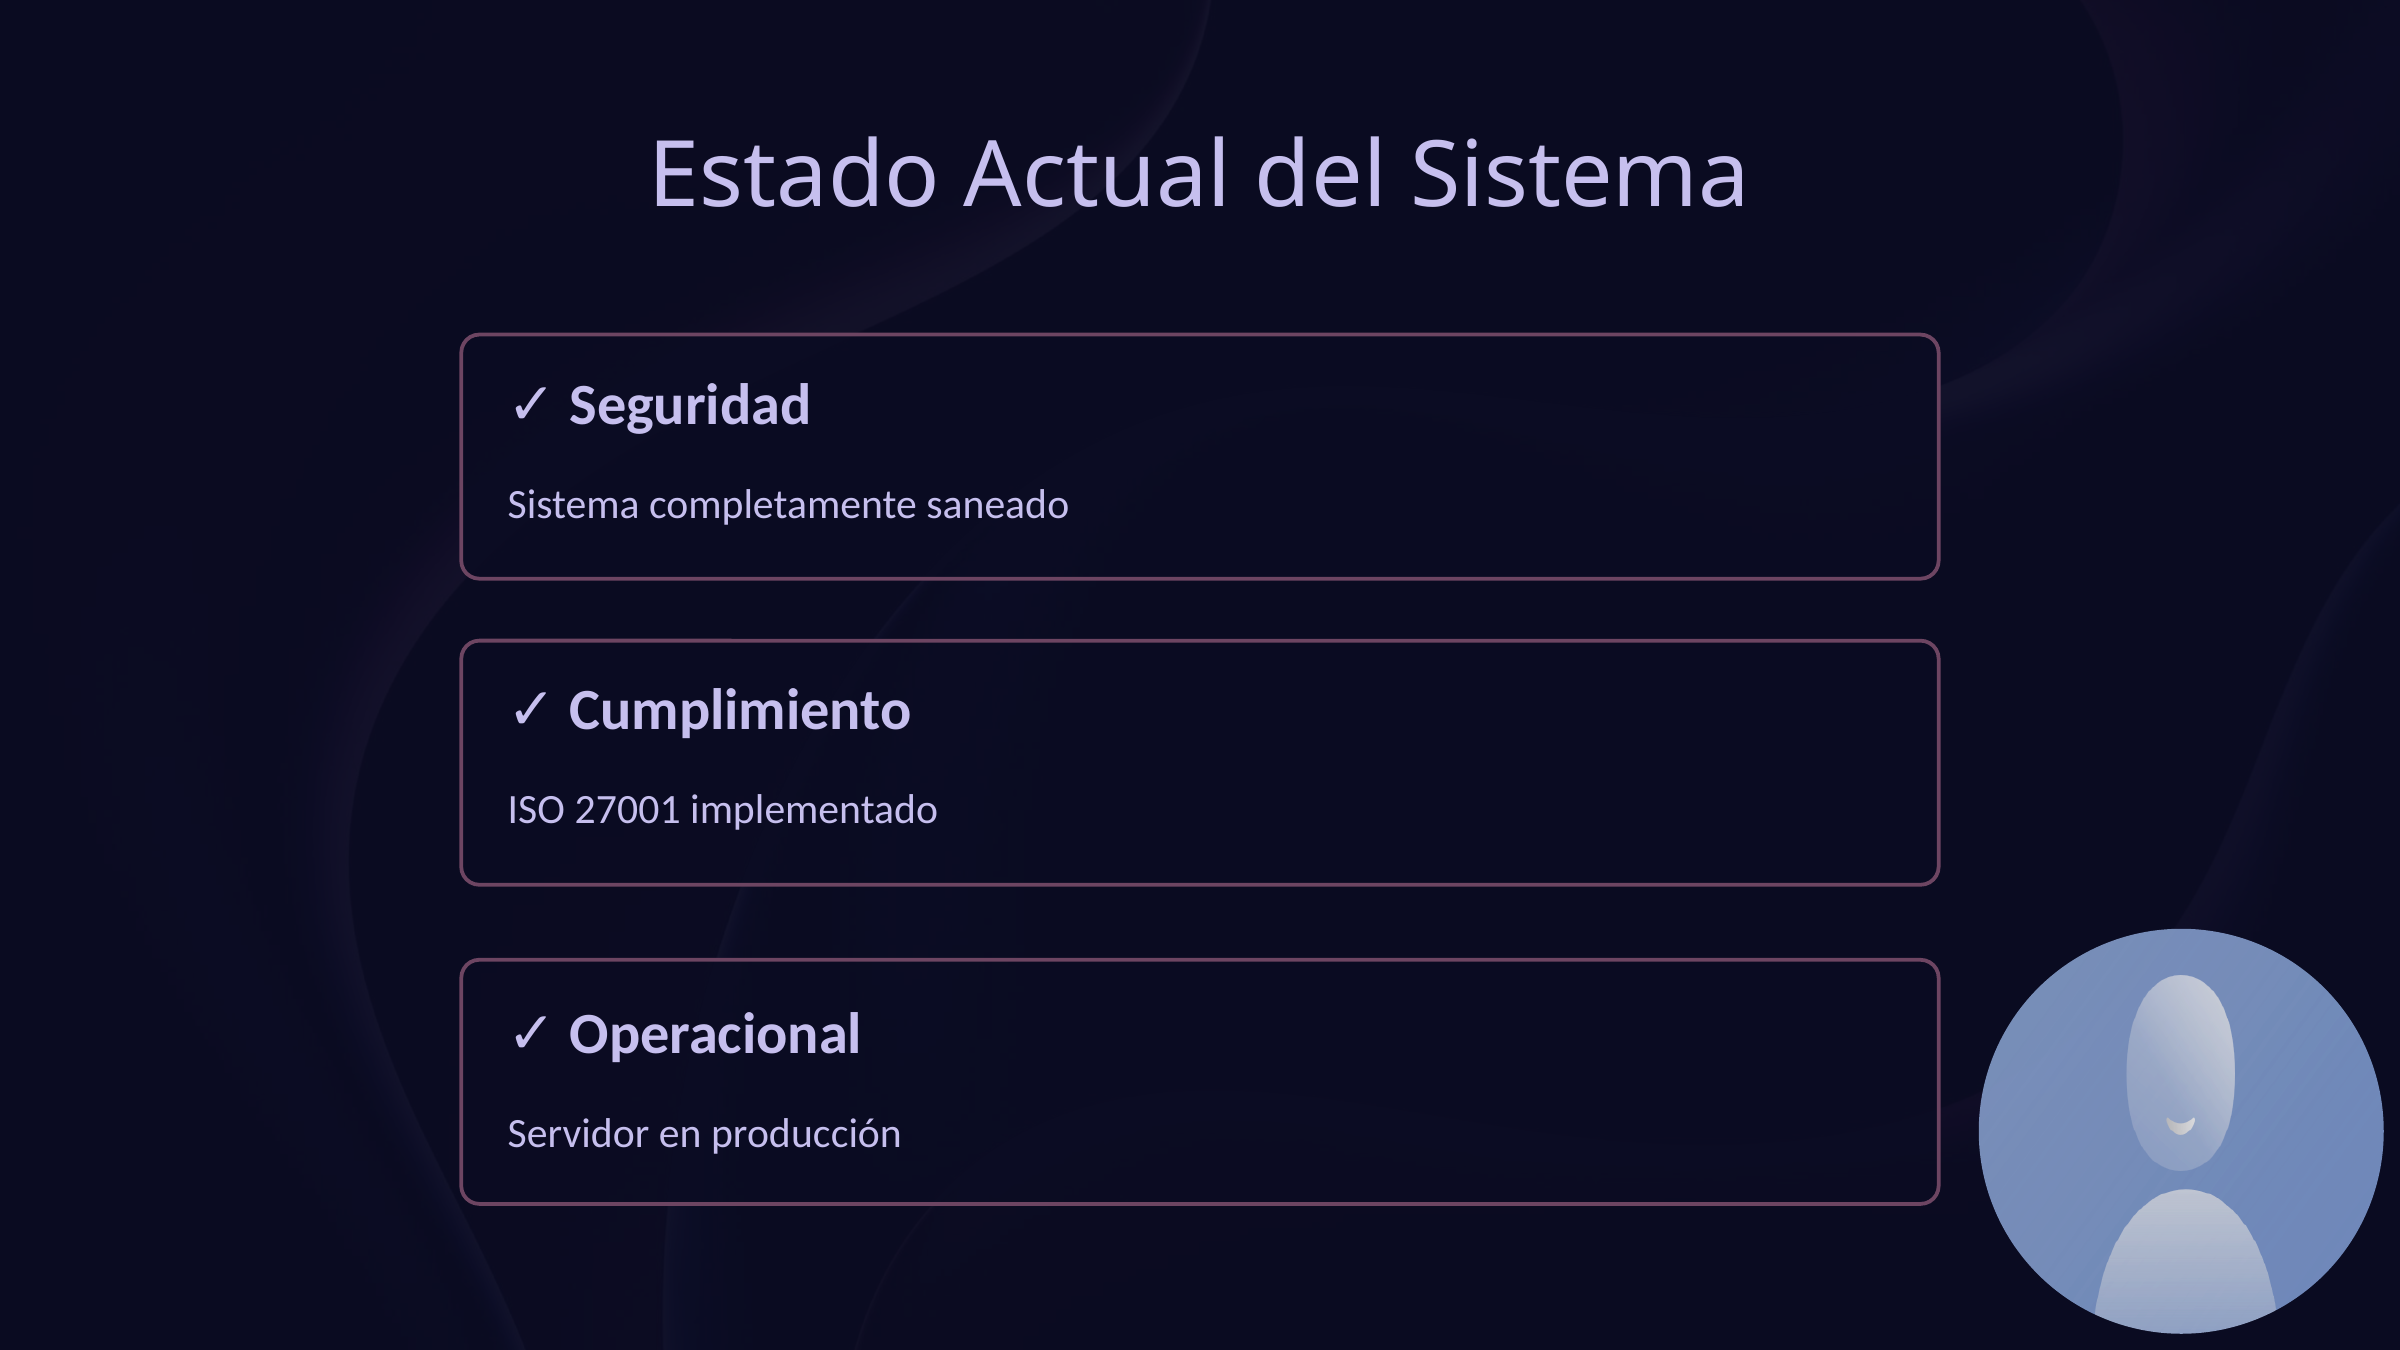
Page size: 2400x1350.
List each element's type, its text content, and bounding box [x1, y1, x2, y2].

text_box ✓ Operacional [492, 987, 1939, 1073]
text_box ✓ Cumplimiento [492, 663, 1939, 749]
text_box [461, 640, 1939, 885]
text_box [461, 959, 1939, 1204]
text_box ISO 27001 implementado [492, 774, 1939, 839]
text_box ✓ Seguridad [492, 359, 1939, 444]
text_box Estado Actual del Sistema [394, 121, 2006, 260]
text_box Servidor en producción [492, 1098, 1939, 1163]
picture [1971, 928, 2400, 1339]
text_box [461, 334, 1939, 579]
text_box Sistema completamente saneado [492, 469, 1939, 535]
